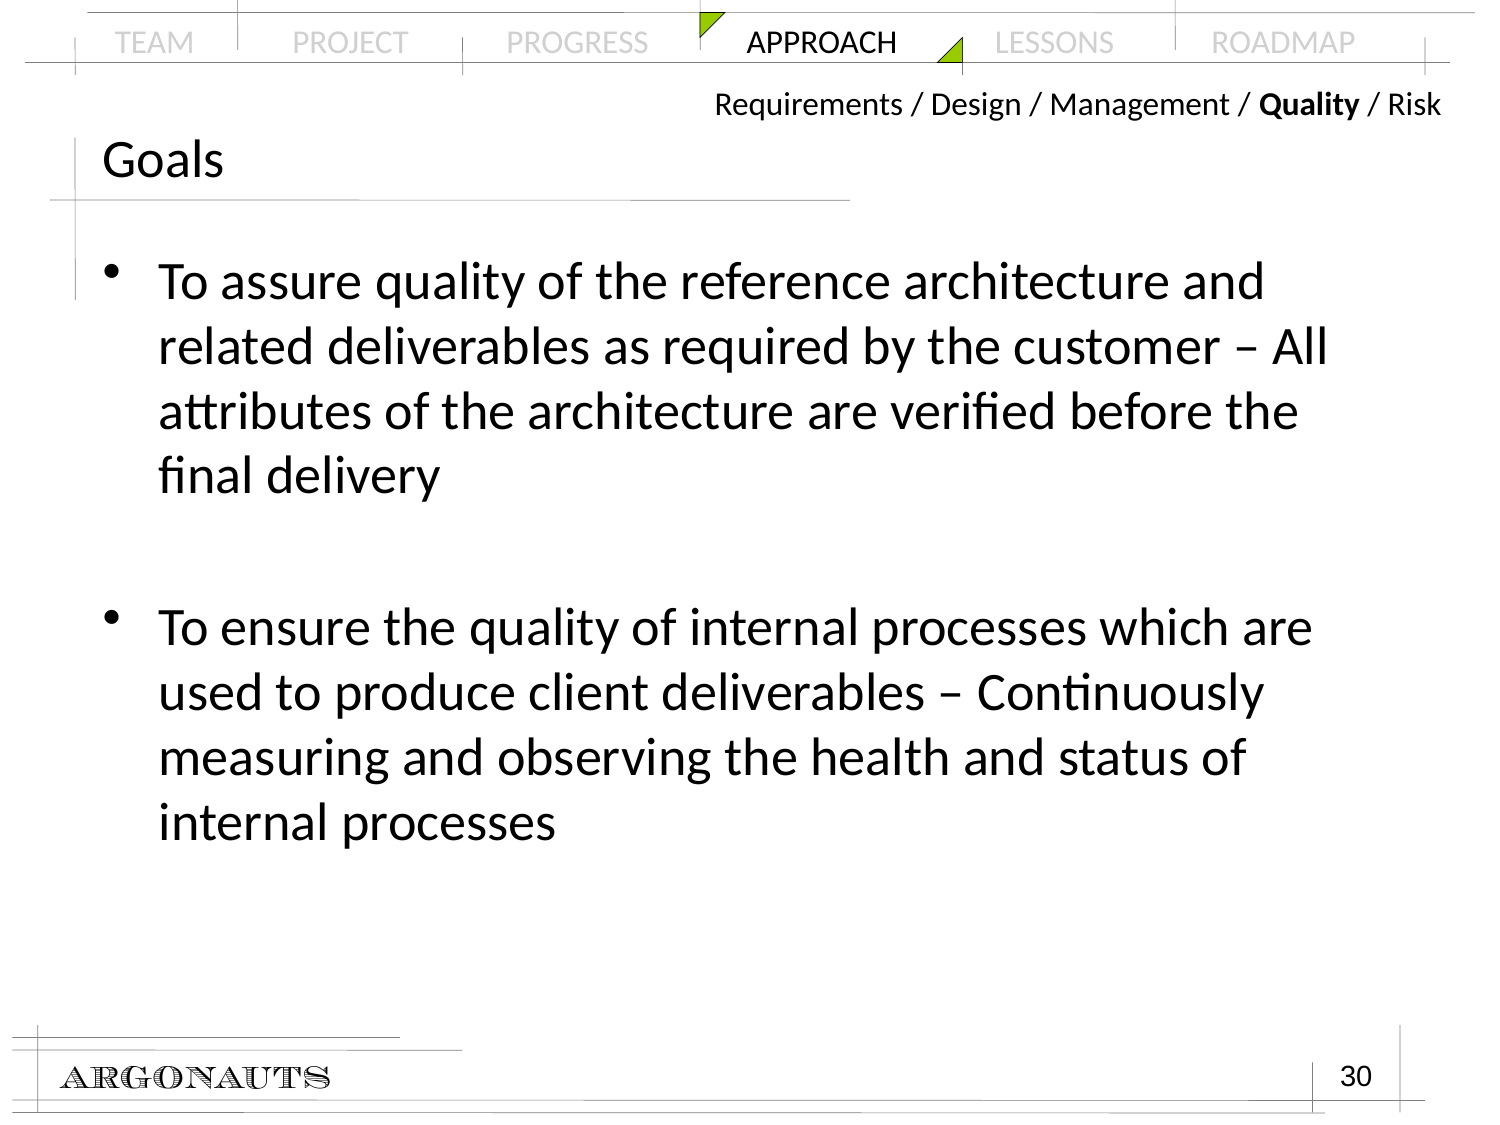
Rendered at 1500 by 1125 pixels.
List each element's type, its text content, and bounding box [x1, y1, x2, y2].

list To assure quality of the reference architecture and related deliverables as required by the customer – All attributes of the architecture are verified before the final delivery To ensure the quality of internal processes which are used to produce client deliverables – Continuously measuring and observing the health and status of internal processes [87, 237, 1413, 913]
text_box Requirements / Design / Management / Quality / Risk [699, 74, 1463, 130]
picture [50, 1055, 350, 1099]
slide_number 30 [1074, 1050, 1388, 1125]
title Goals [87, 112, 1413, 200]
